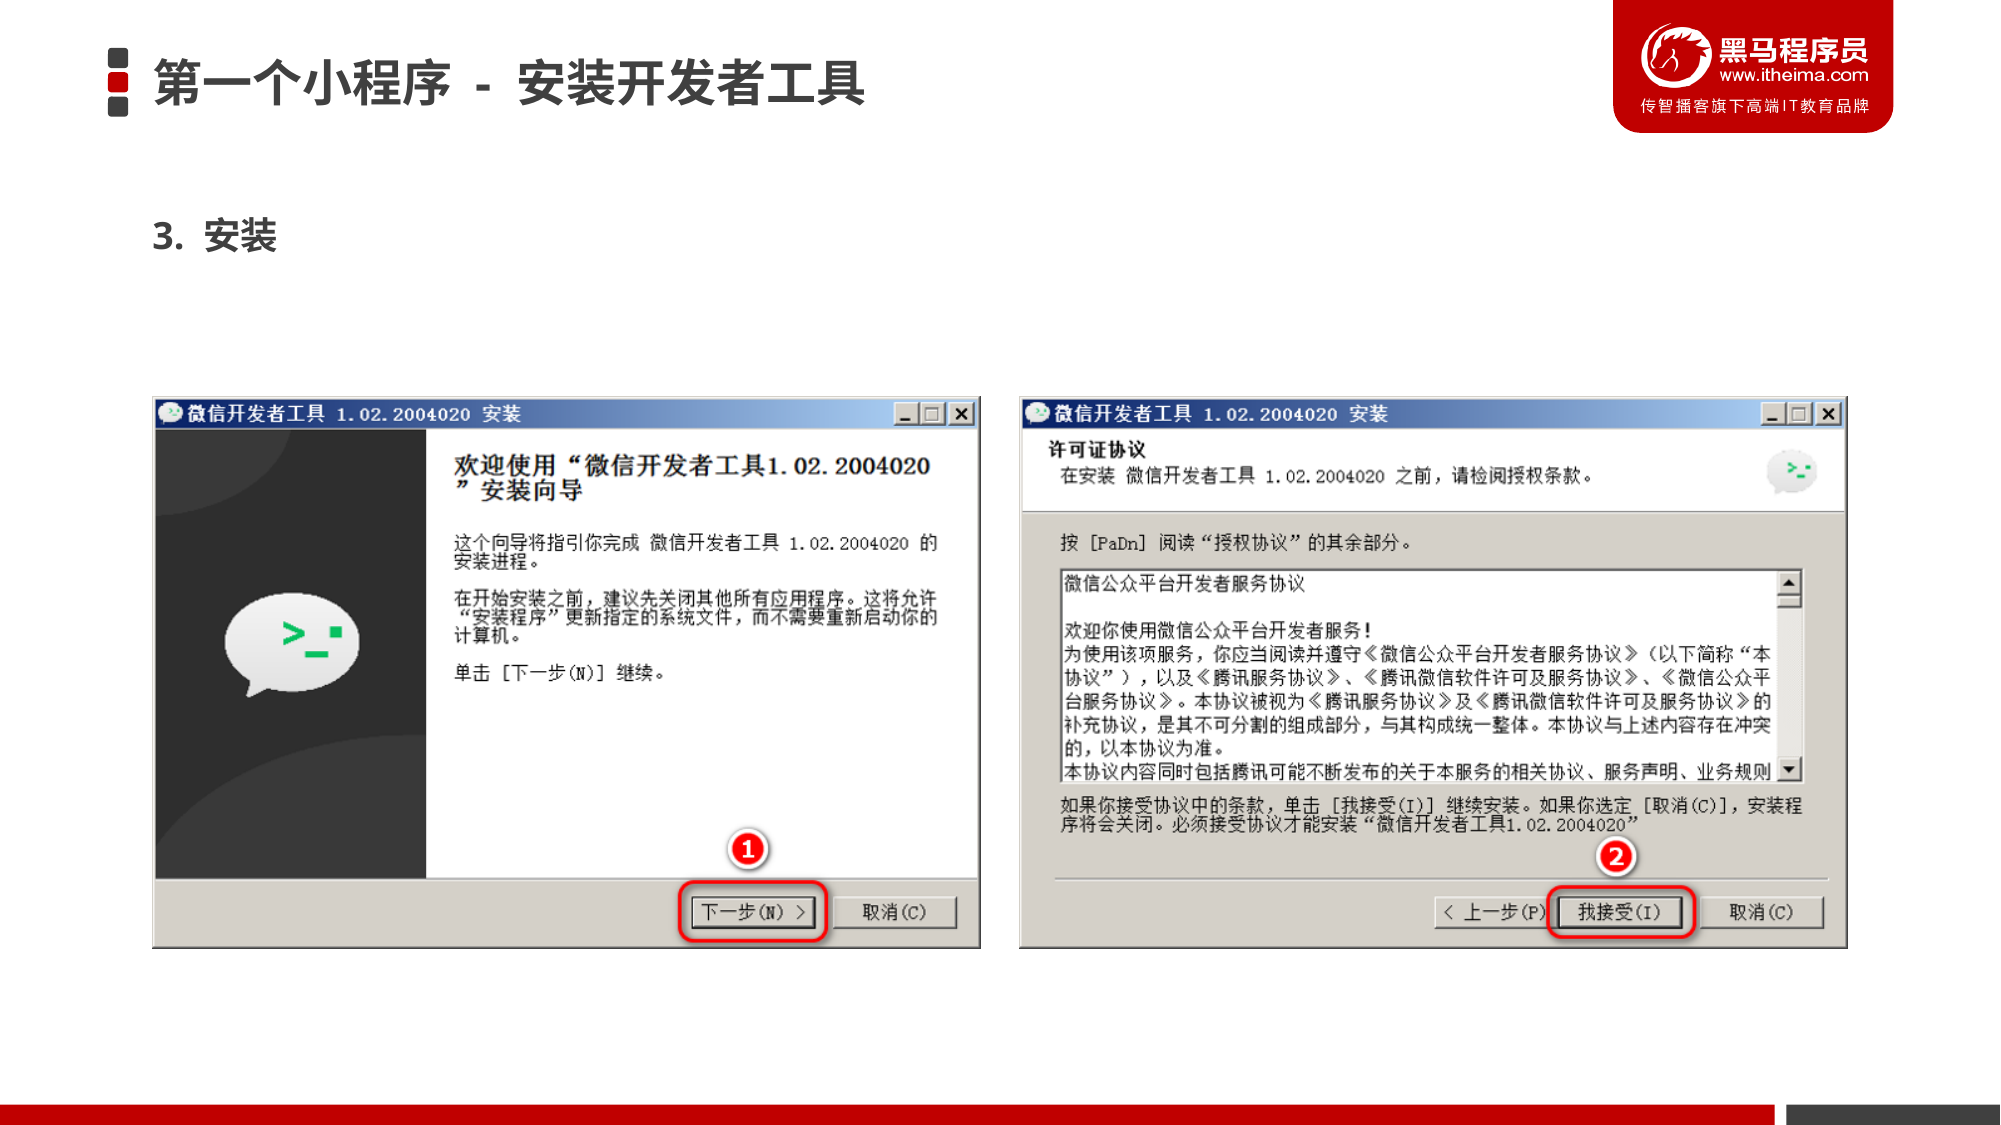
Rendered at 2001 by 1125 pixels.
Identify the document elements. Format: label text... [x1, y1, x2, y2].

picture [1616, 11, 1894, 125]
title 第一个小程序 - 安装开发者工具 [137, 38, 1577, 124]
picture [1019, 396, 1848, 950]
list 3. 安装 [137, 192, 1753, 277]
picture [152, 396, 981, 950]
